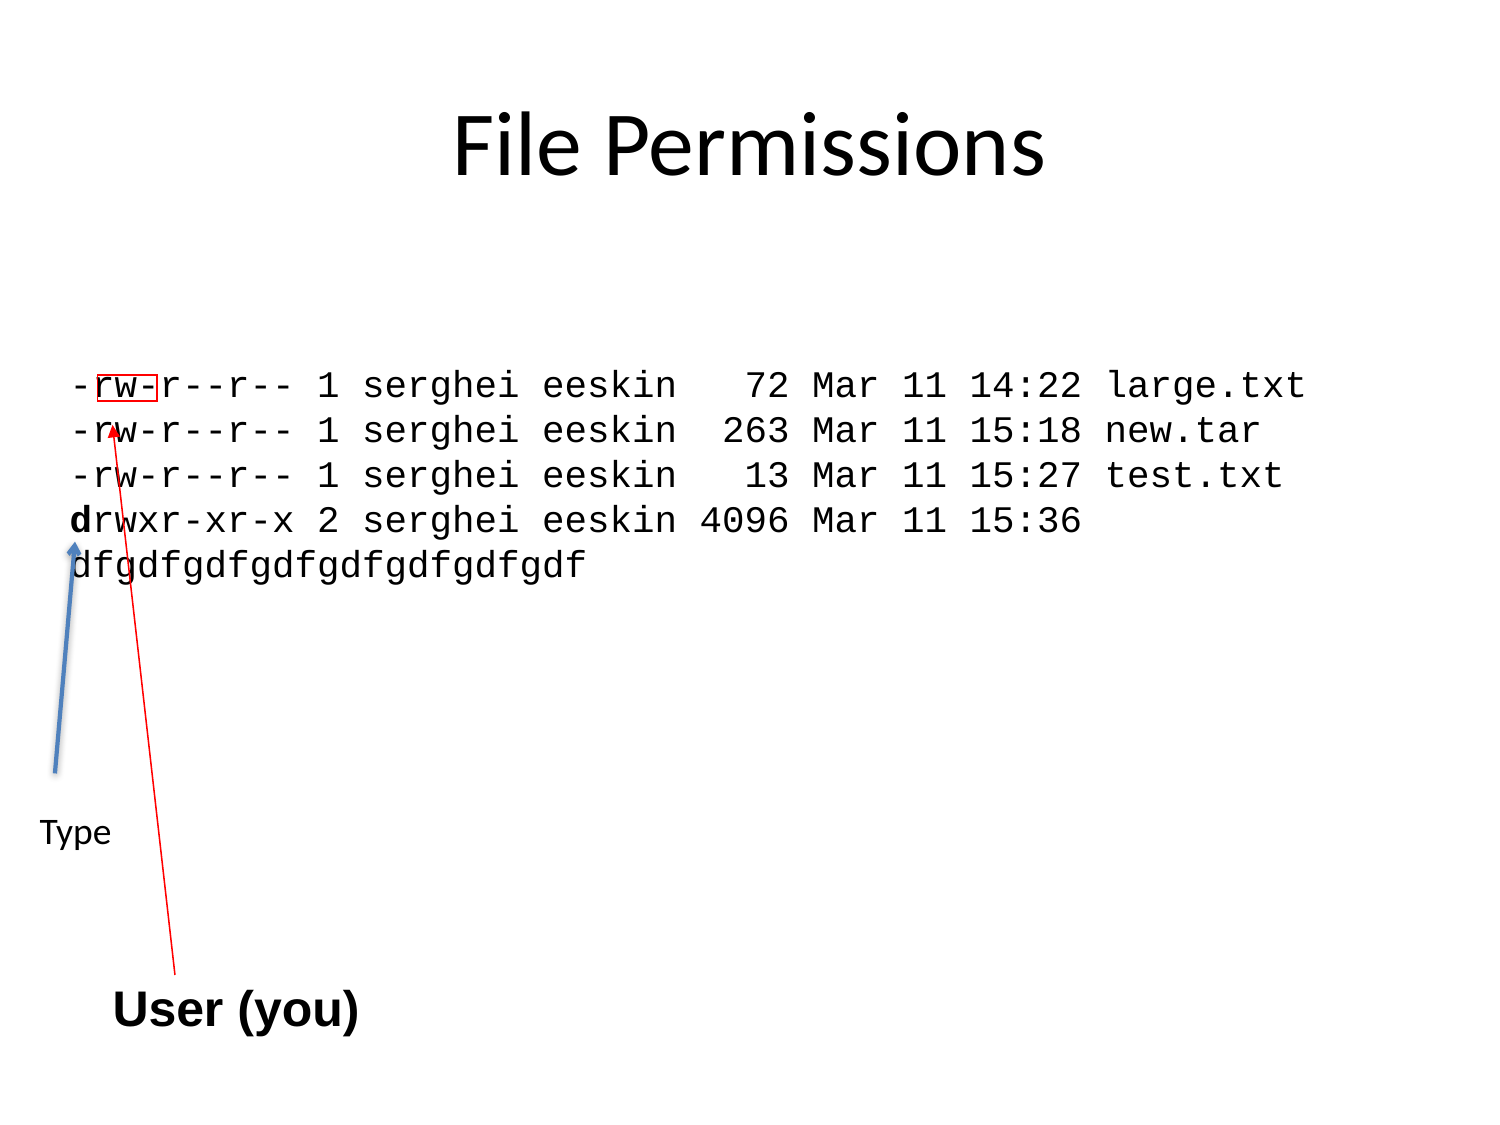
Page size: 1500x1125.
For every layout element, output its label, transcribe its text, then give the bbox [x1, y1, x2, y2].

text_box User (you) [97, 968, 375, 1044]
text_box [107, 424, 175, 968]
text_box Type [24, 799, 127, 860]
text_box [54, 541, 76, 774]
text_box -rw-r--r-- 1 serghei eeskin 72 Mar 11 14:22 large.txt -rw-r--r-- 1 serghei eeskin 263 Mar 11 15:18 new.tar -rw-r--r-- 1 serghei eeskin 13 Mar 11 15:27 test.txt drwxr-xr-x 2 serghei eeskin 4096 Mar 11 15:36 dfgdfgdfgdfgdfgdfgdfgdf [54, 352, 1453, 638]
title File Permissions [75, 45, 1425, 233]
text_box [97, 375, 157, 401]
